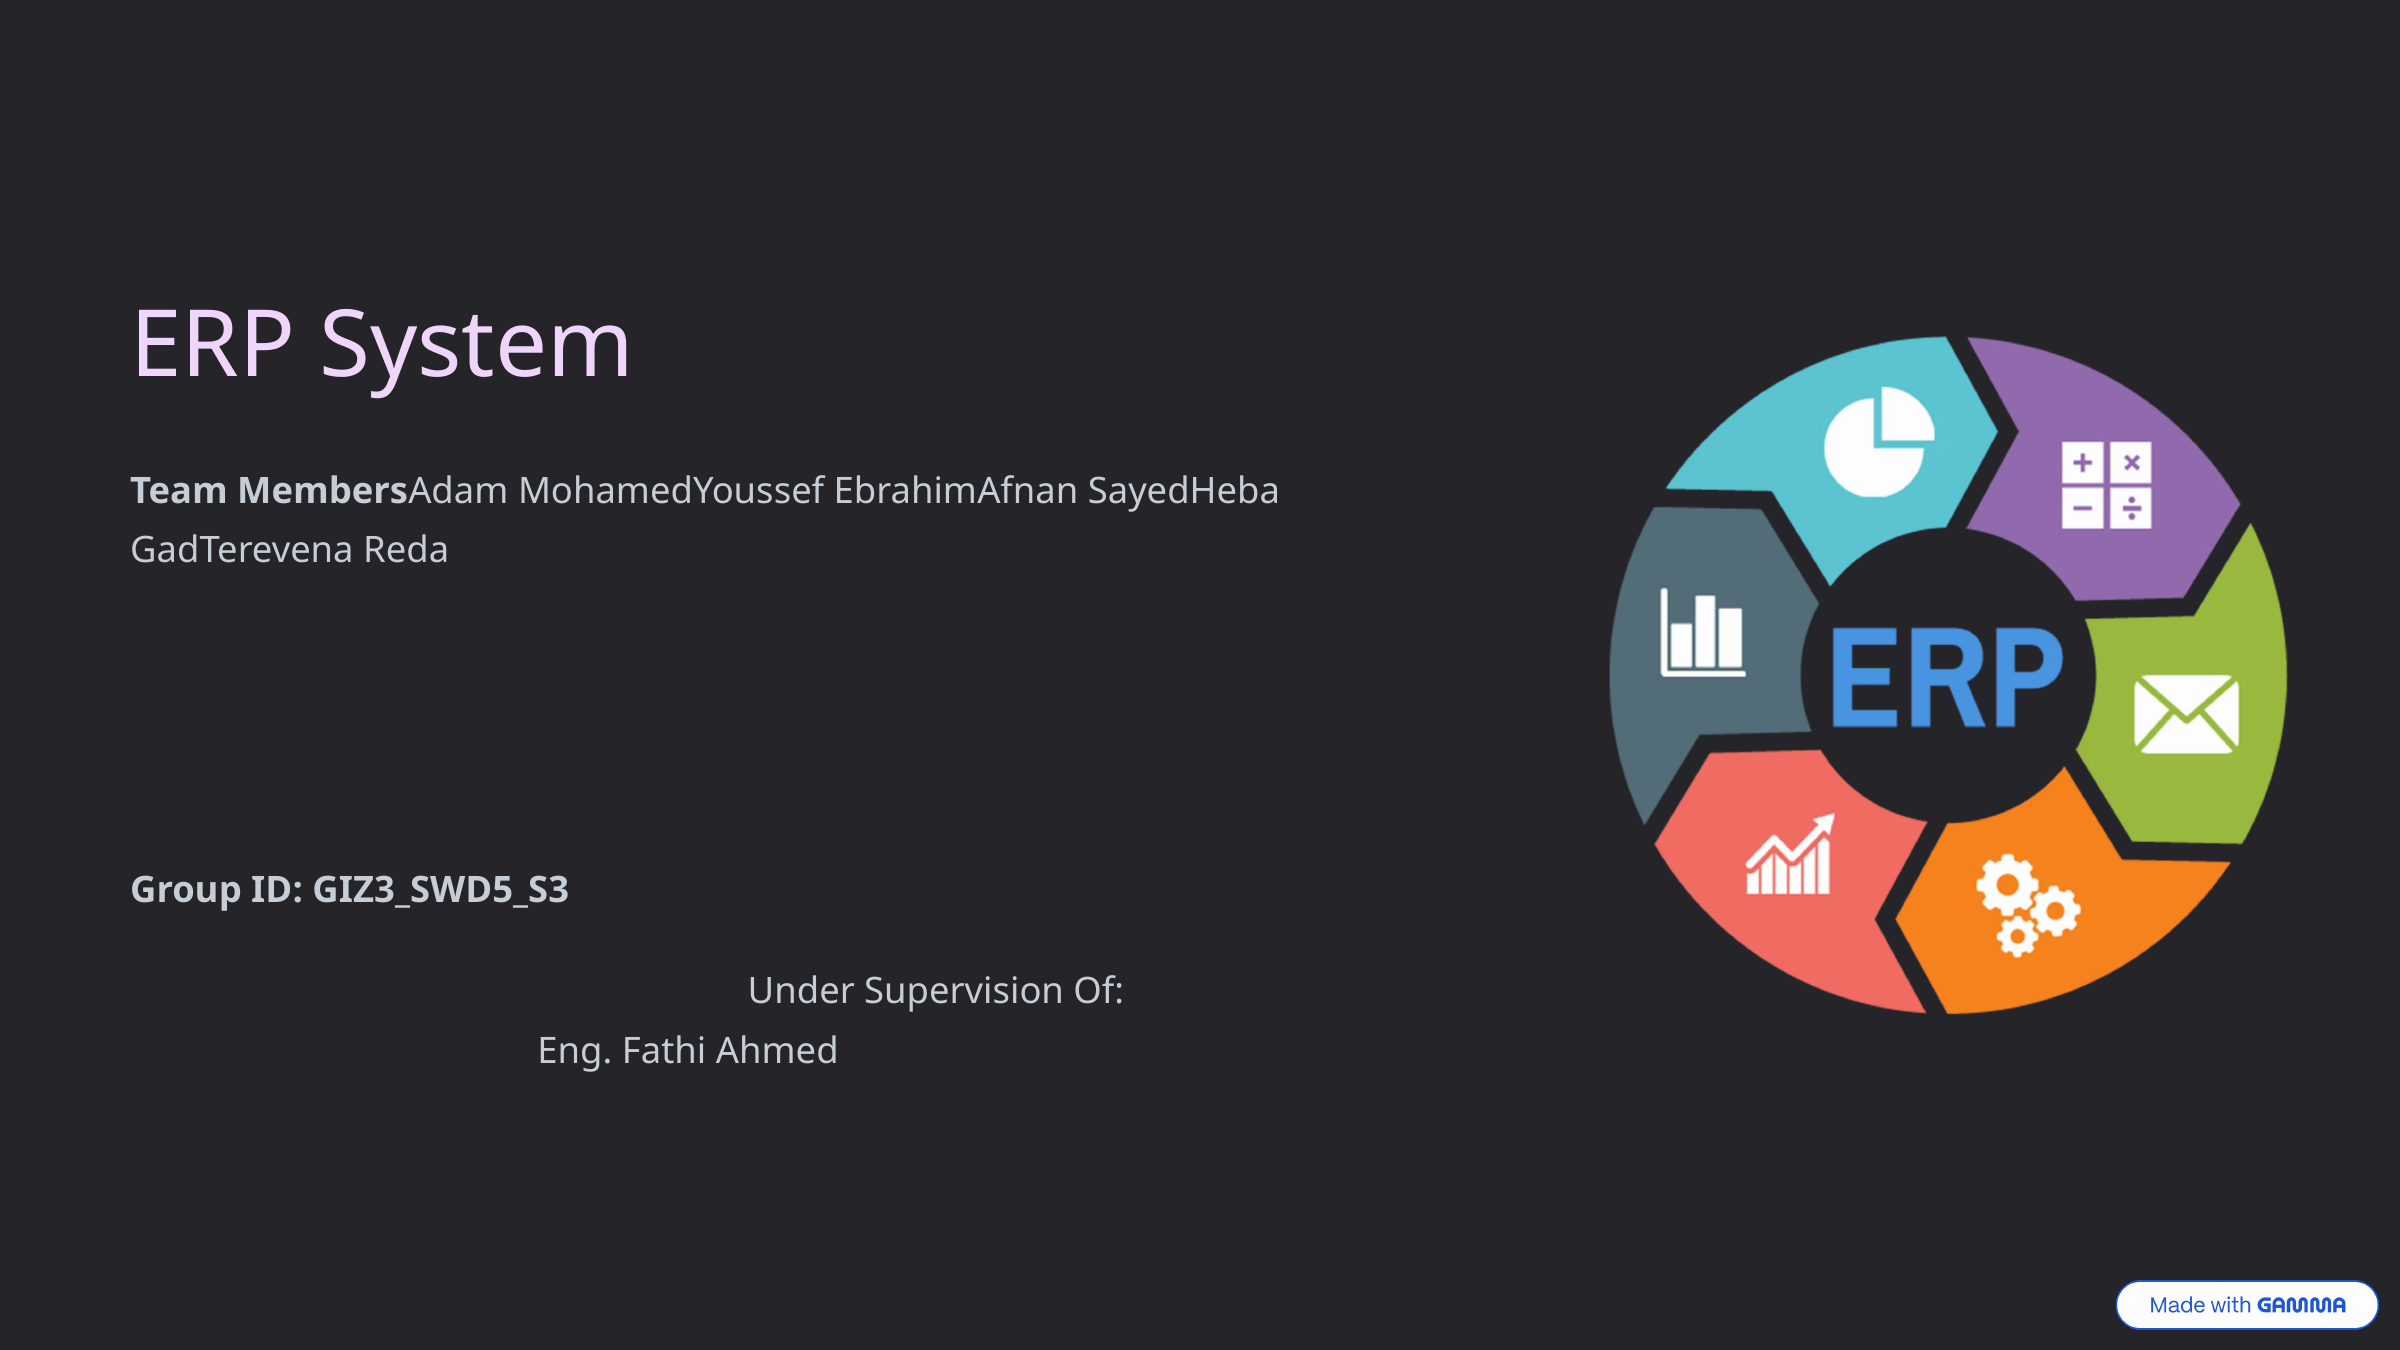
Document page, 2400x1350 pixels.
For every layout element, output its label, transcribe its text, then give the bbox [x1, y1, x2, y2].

text_box Team MembersAdam MohamedYoussef EbrahimAfnan SayedHeba GadTerevena Reda [130, 451, 1370, 809]
text_box Under Supervision Of: Eng. Fathi Ahmed [130, 951, 1370, 1071]
text_box Group ID: GIZ3_SWD5_S3 [130, 850, 1370, 910]
text_box ERP System [130, 279, 1061, 396]
picture [1546, 326, 2354, 1024]
picture [2106, 1271, 2389, 1339]
